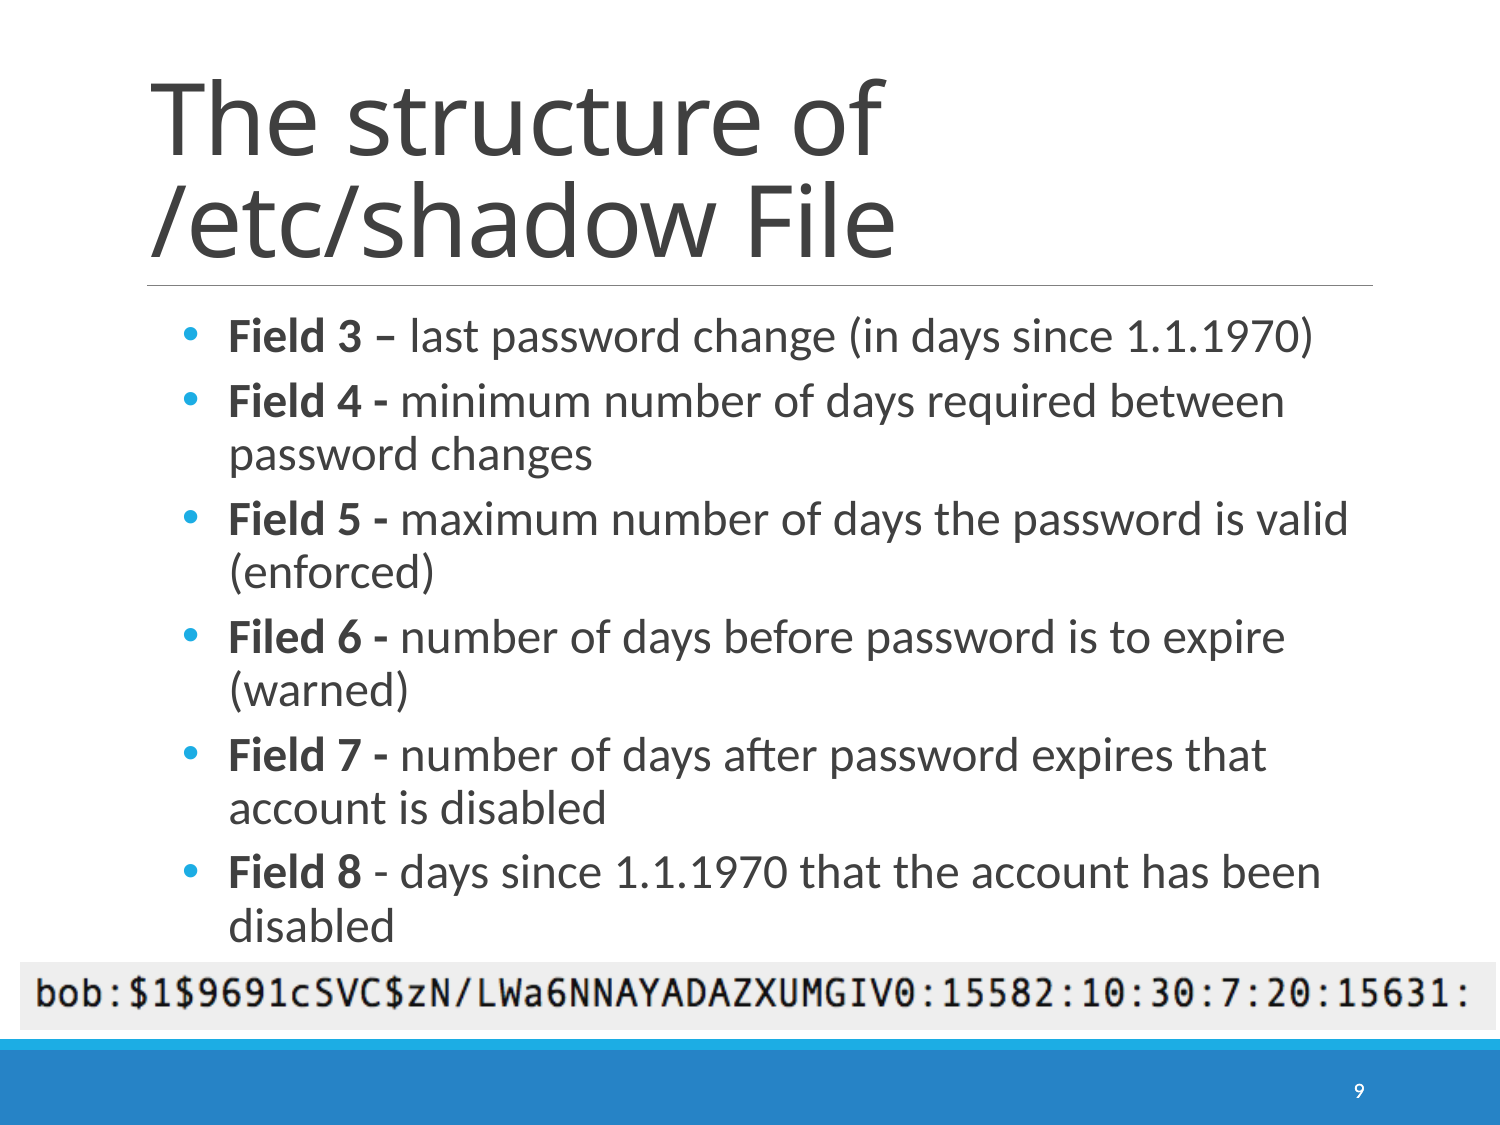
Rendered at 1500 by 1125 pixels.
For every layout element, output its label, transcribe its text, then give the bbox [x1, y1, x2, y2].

title The structure of /etc/shadow File [135, 47, 1373, 285]
picture [20, 962, 1496, 1031]
list Field 3 – last password change (in days since 1.1.1970) Field 4 - minimum number of days required between password changes Field 5 - maximum number of days the password is valid (enforced) Filed 6 - number of days before password is to expire (warned) Field 7 - number of days after password expires that account is disabled Field 8 - days since 1.1.1970 that the account has been disabled [135, 302, 1373, 959]
text_box 9 [1218, 1059, 1380, 1120]
